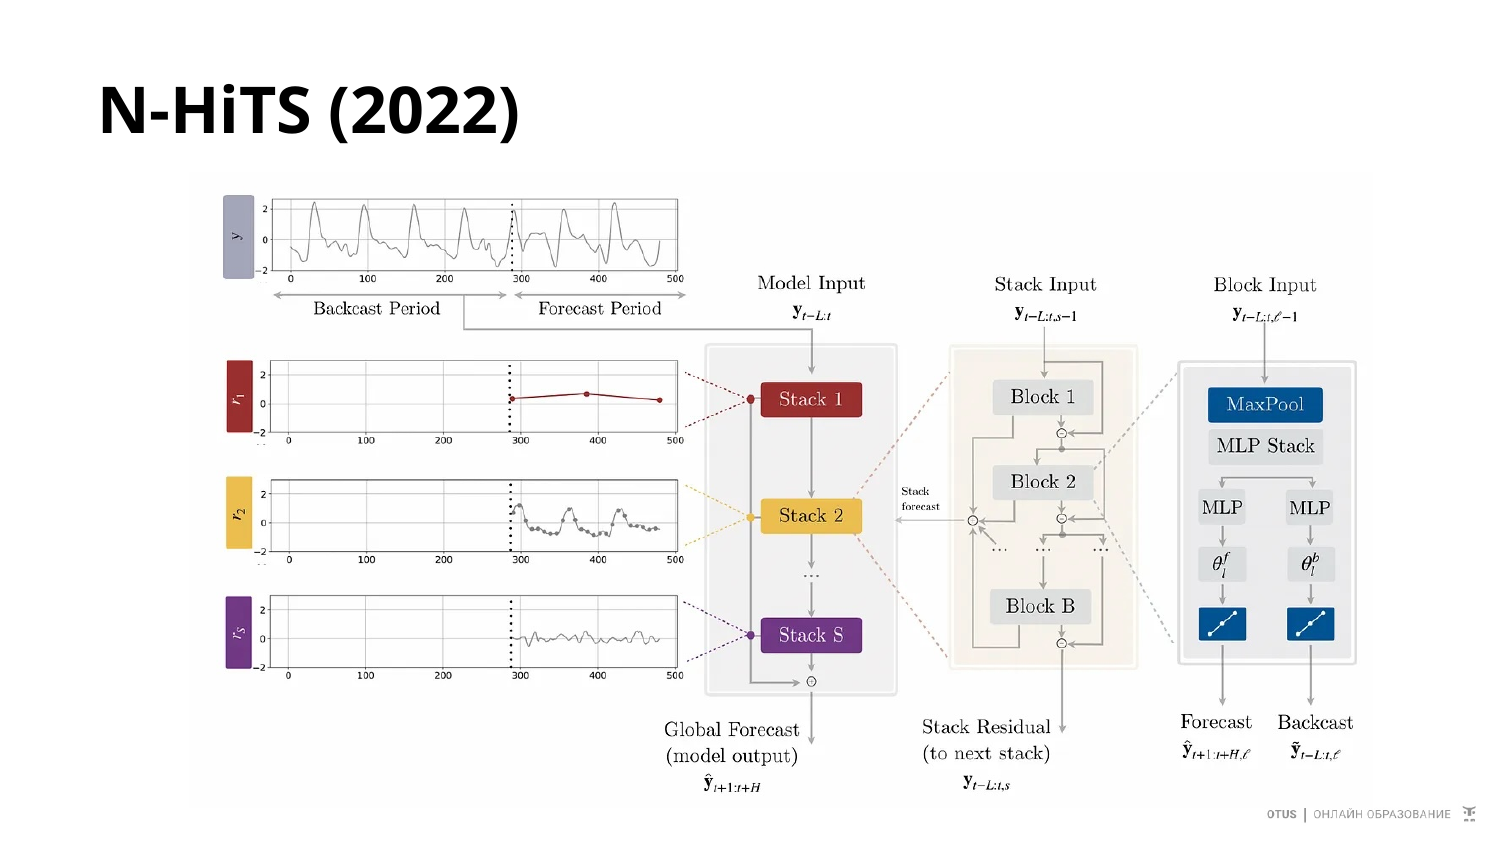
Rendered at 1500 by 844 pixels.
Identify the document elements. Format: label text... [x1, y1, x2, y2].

title N-HiTS (2022) [82, 54, 1480, 234]
picture [0, 0, 1500, 844]
